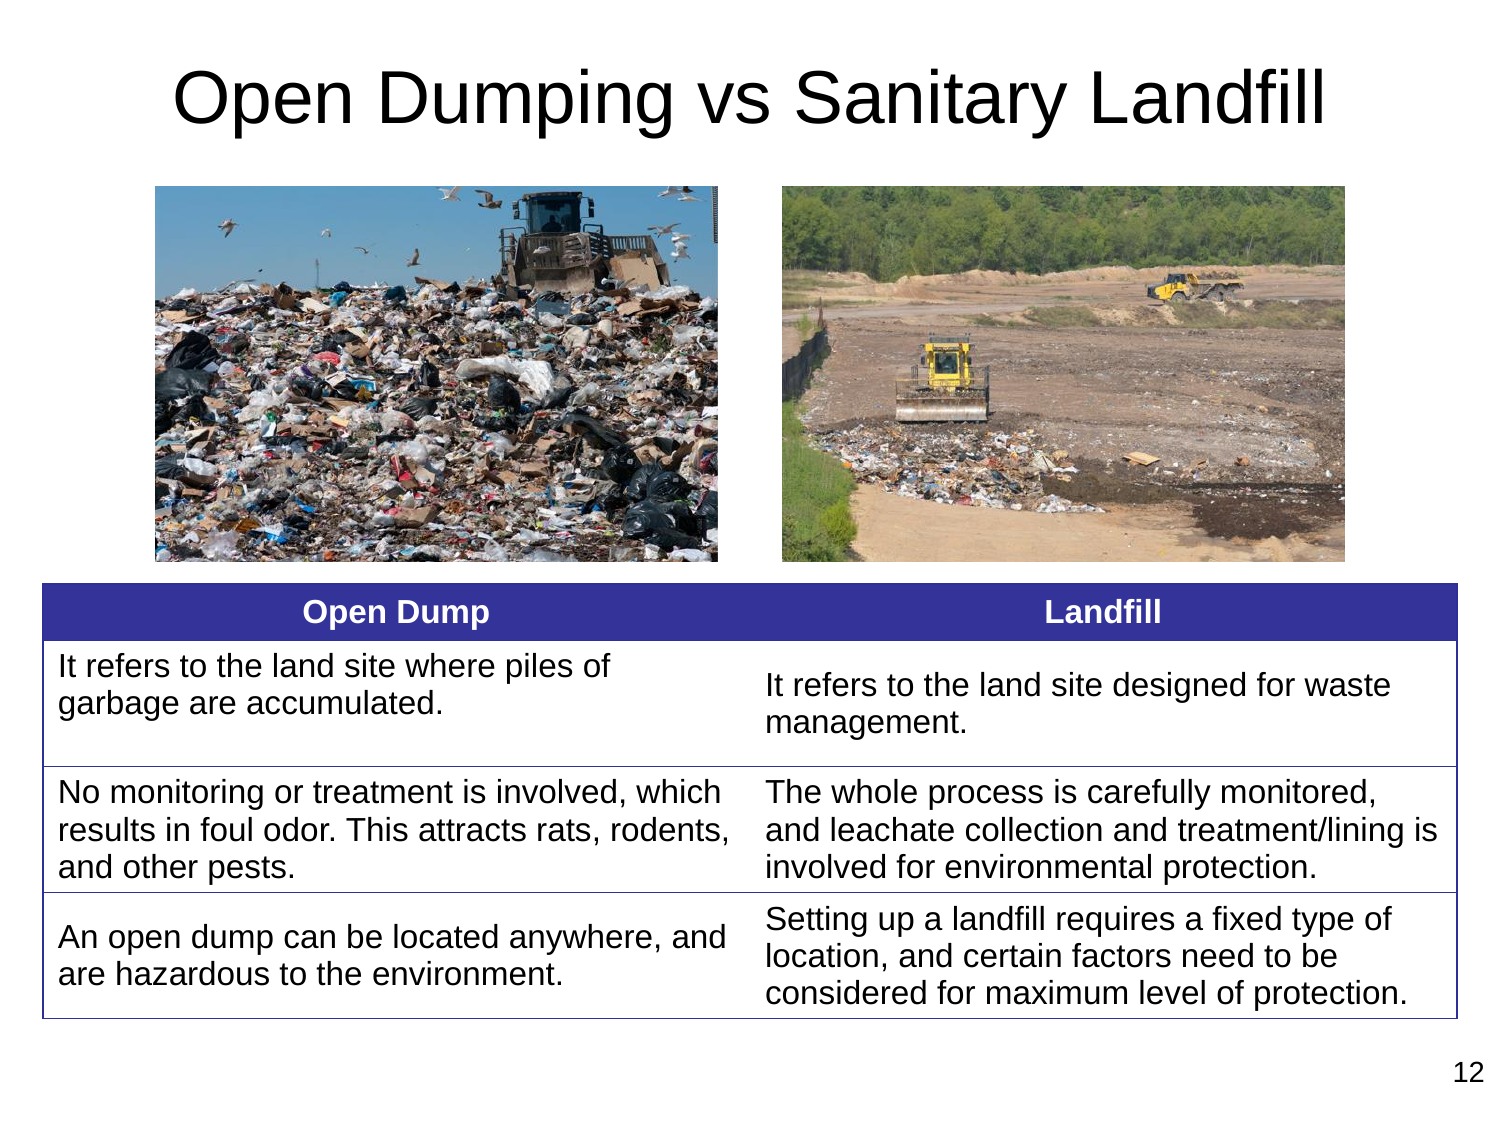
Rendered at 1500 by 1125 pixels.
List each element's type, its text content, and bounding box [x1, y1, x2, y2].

table_cell Setting up a landfill requires a fixed type of location, and certain factors need to be considered for maximum level of protection. [750, 893, 1456, 1018]
table_cell No monitoring or treatment is involved, which results in foul odor. This attracts rats, rodents, and other pests. [44, 767, 750, 892]
table_header Landfill [750, 585, 1456, 640]
table_cell An open dump can be located anywhere, and are hazardous to the environment. [44, 893, 750, 1018]
title Open Dumping vs Sanitary Landfill [75, 0, 1425, 188]
picture [155, 186, 719, 562]
table_cell It refers to the land site where piles of garbage are accumulated. [44, 641, 750, 766]
table_cell The whole process is carefully monitored, and leachate collection and treatment/lining is involved for environmental protection. [750, 767, 1456, 892]
slide_number 12 [1149, 1045, 1500, 1124]
table_header Open Dump [44, 585, 750, 640]
picture [781, 186, 1345, 562]
table_cell It refers to the land site designed for waste management. [750, 641, 1456, 766]
